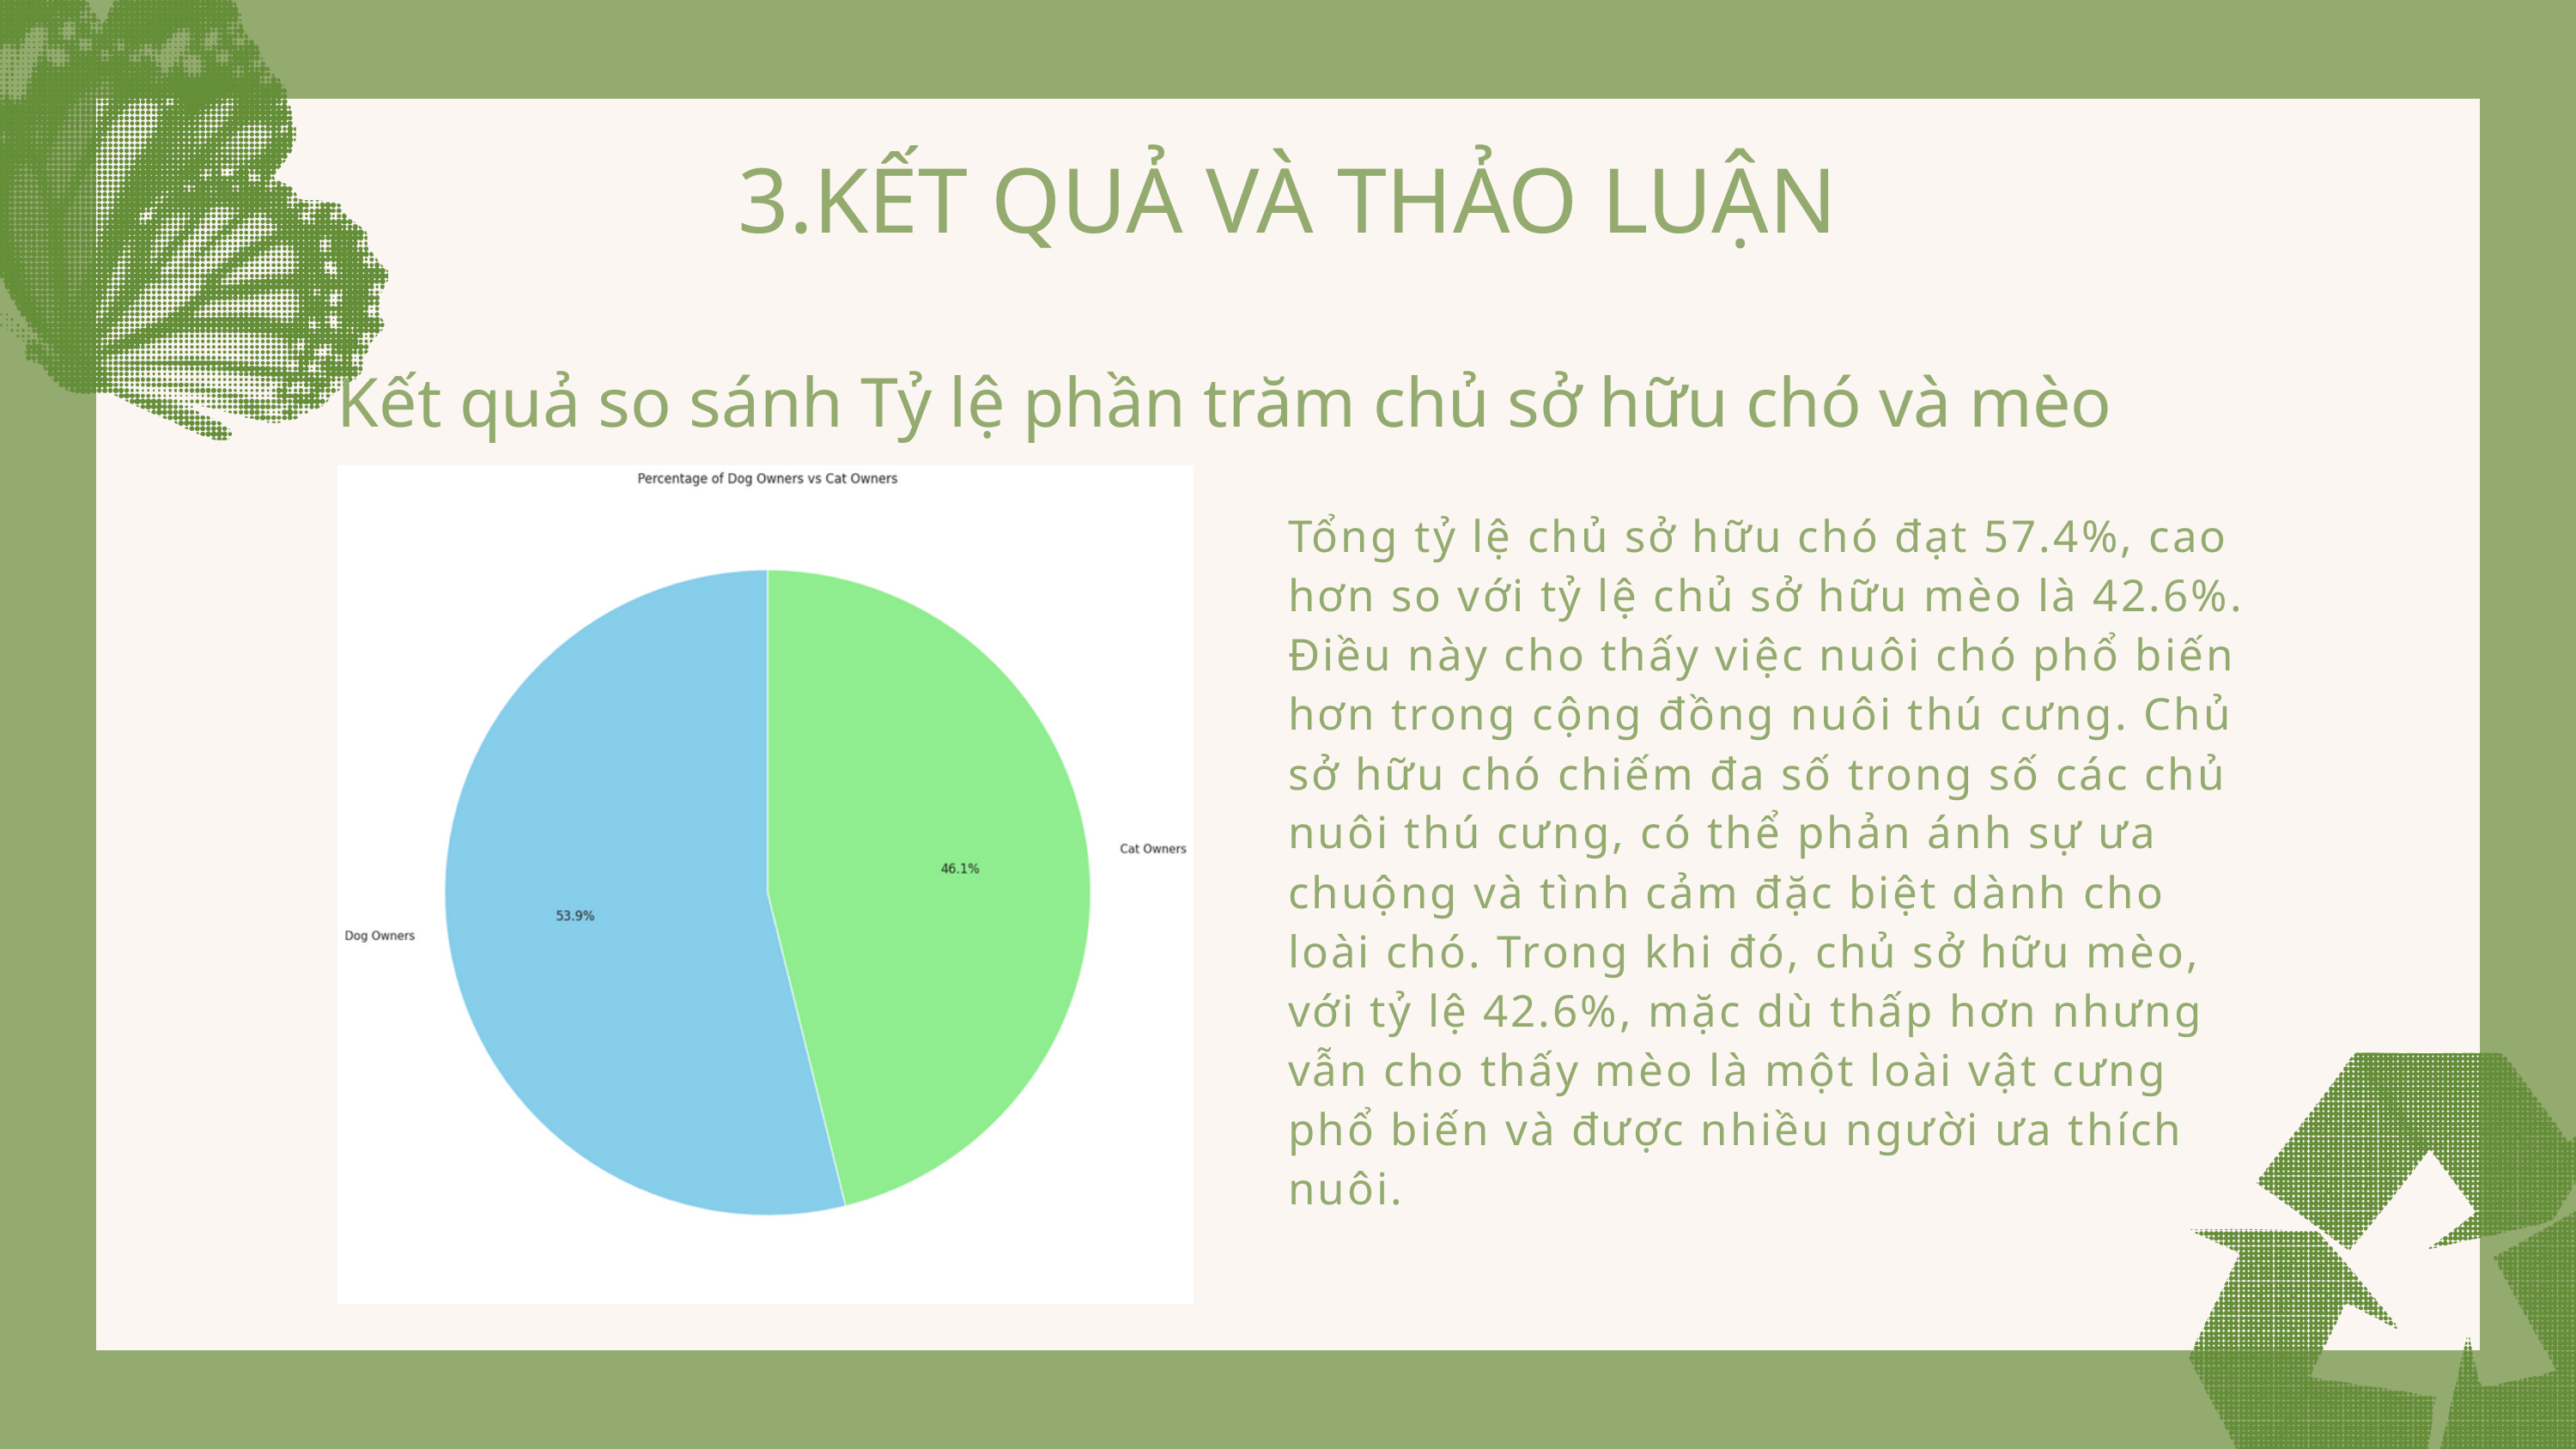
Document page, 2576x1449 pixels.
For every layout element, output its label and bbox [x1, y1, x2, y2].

text_box [2189, 1052, 2576, 1449]
text_box [0, 0, 389, 440]
text_box [95, 98, 2481, 1351]
